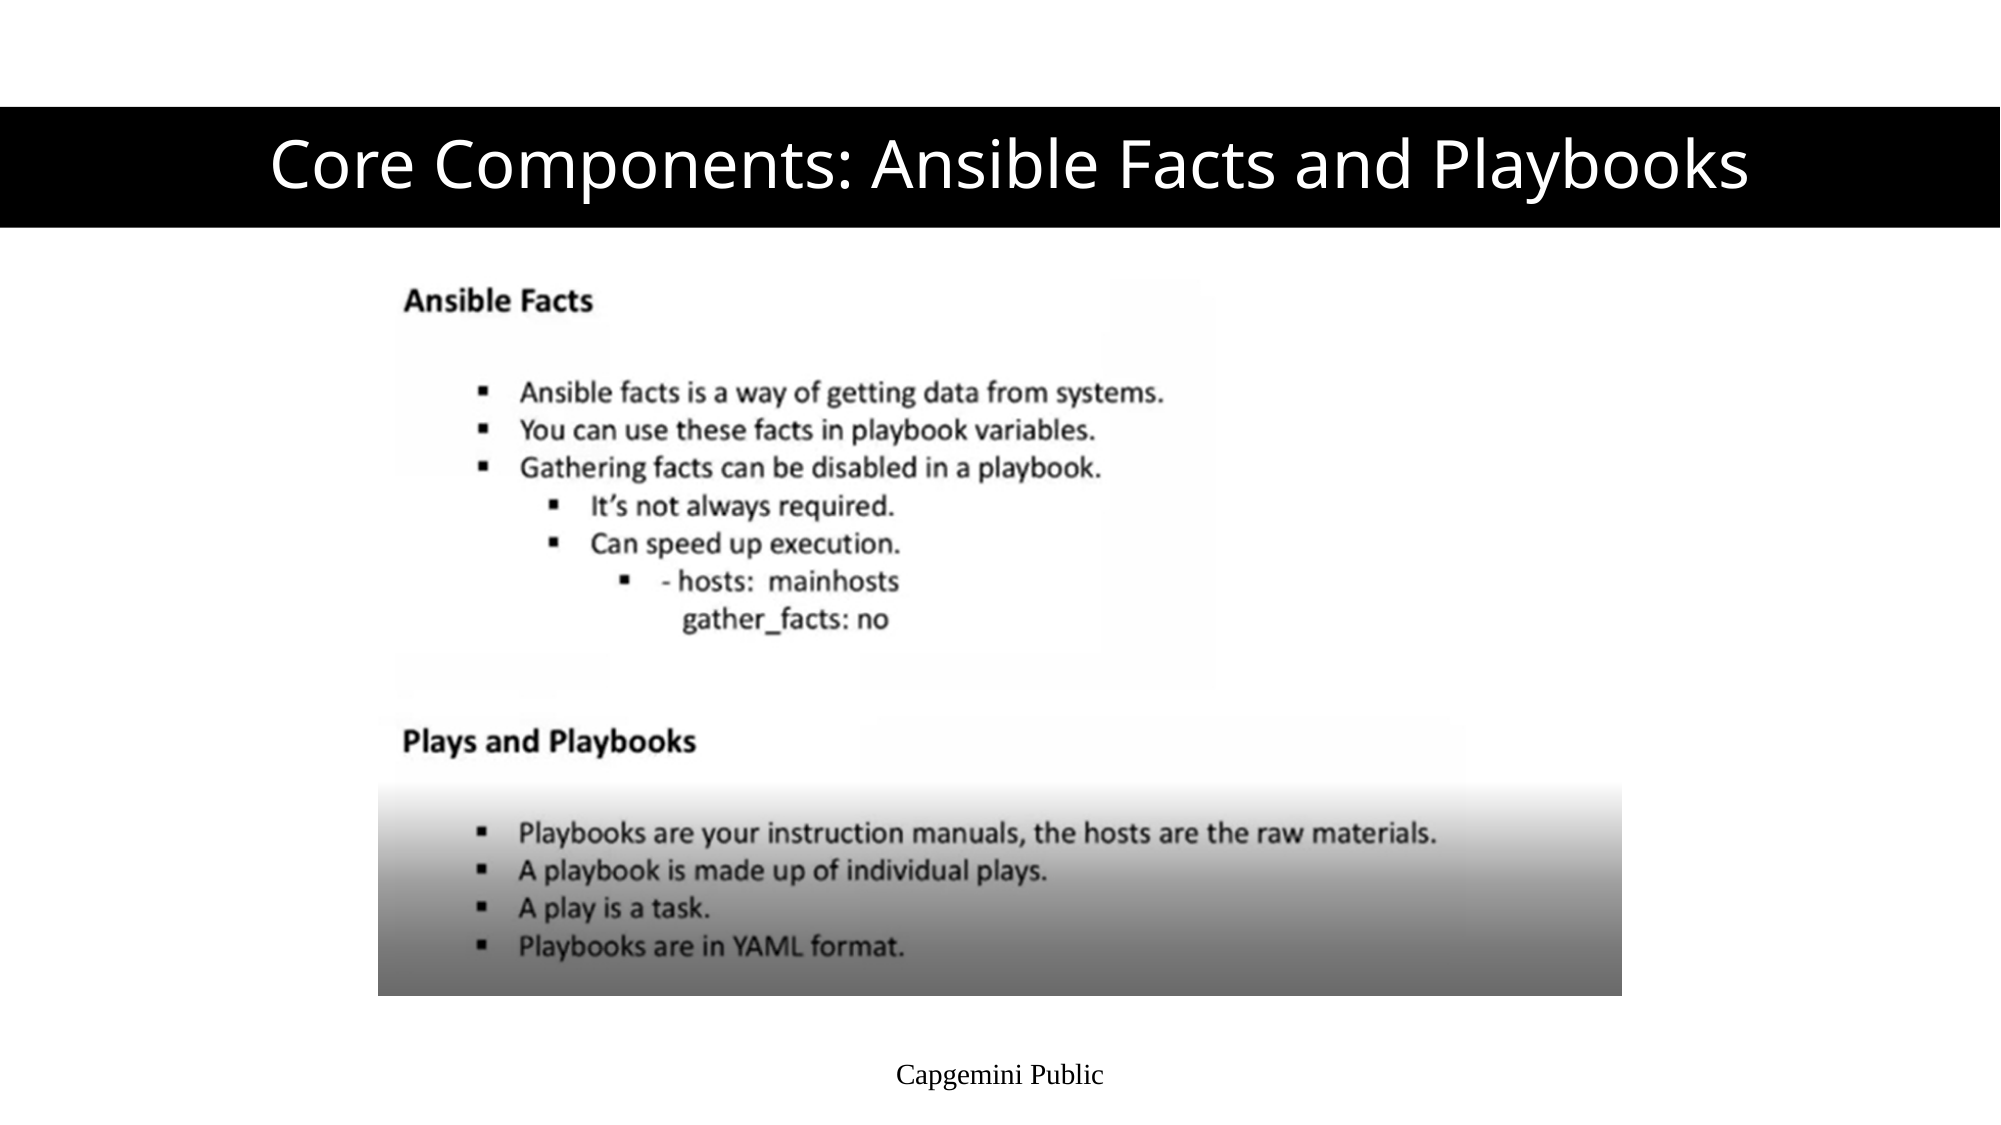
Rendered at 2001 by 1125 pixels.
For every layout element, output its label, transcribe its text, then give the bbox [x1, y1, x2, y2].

footer Capgemini Public [662, 1042, 1338, 1103]
text_box [0, 106, 2000, 229]
title Core Components: Ansible Facts and Playbooks [91, 105, 1931, 228]
picture [378, 274, 1622, 996]
